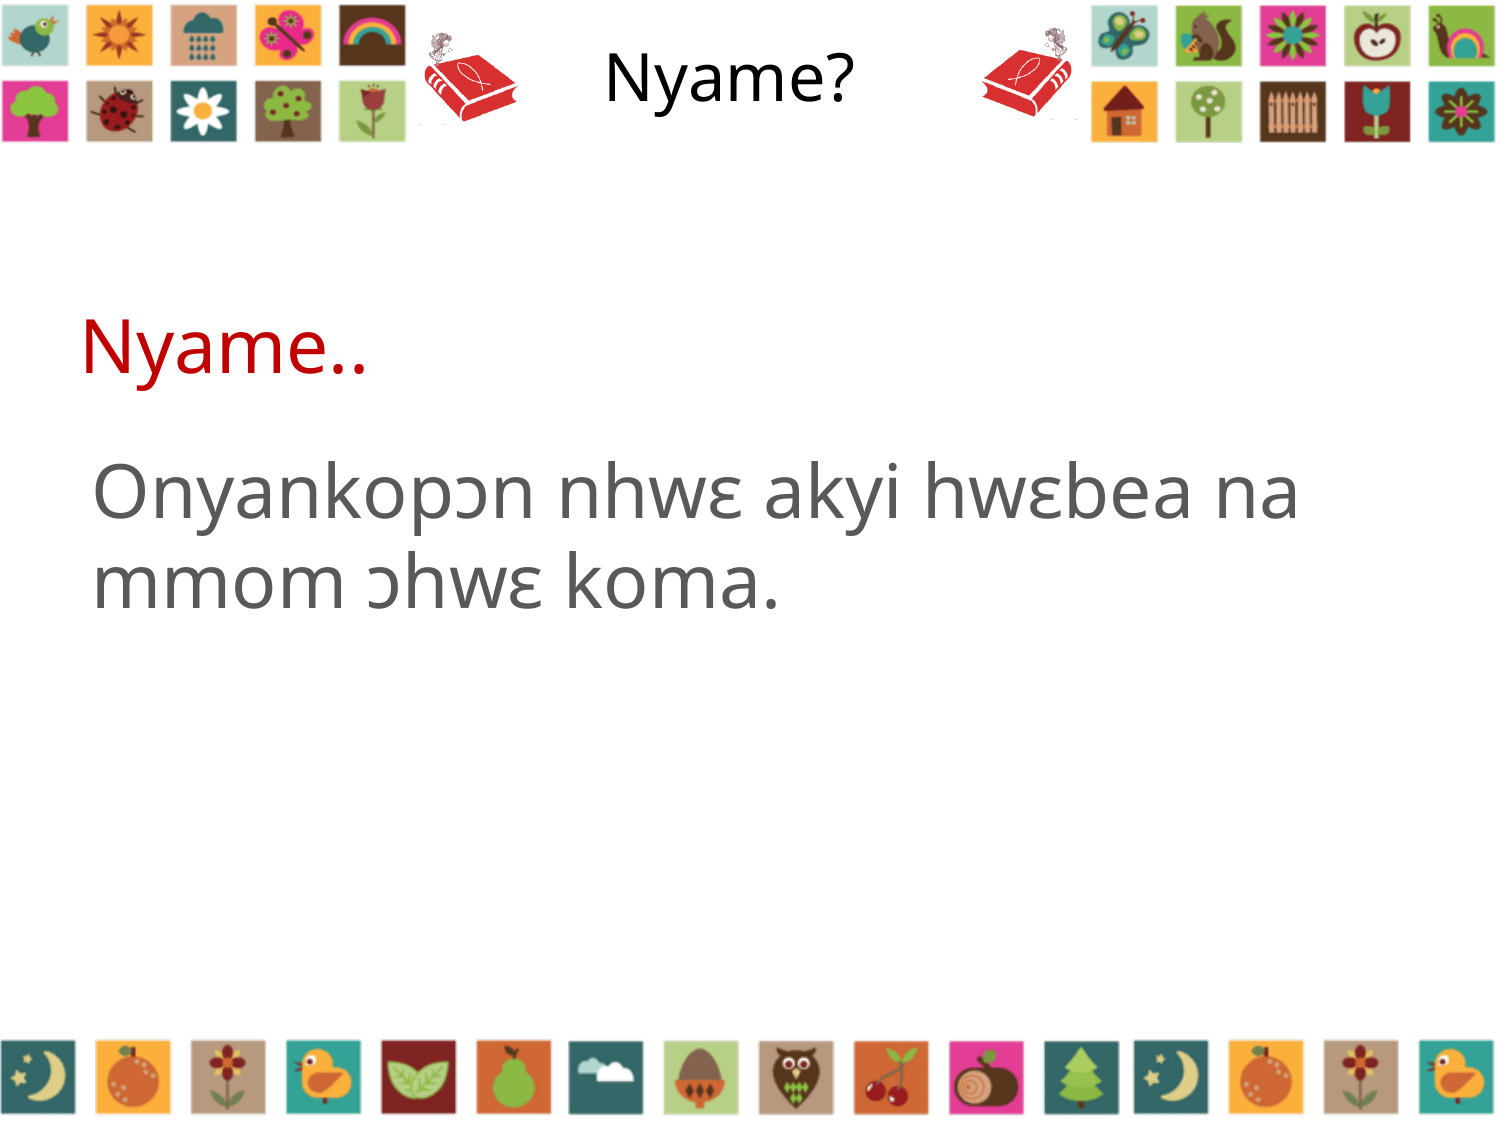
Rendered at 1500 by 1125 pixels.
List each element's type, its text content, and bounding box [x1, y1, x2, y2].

picture [0, 3, 550, 150]
text_box Nyame? [553, 27, 946, 123]
text_box Onyankopɔn nhwɛ akyi hwɛbea na mmom ɔhwɛ koma. [76, 436, 1424, 632]
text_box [0, 1028, 1500, 1118]
picture [950, 3, 1500, 150]
text_box Nyame.. [64, 290, 1412, 396]
